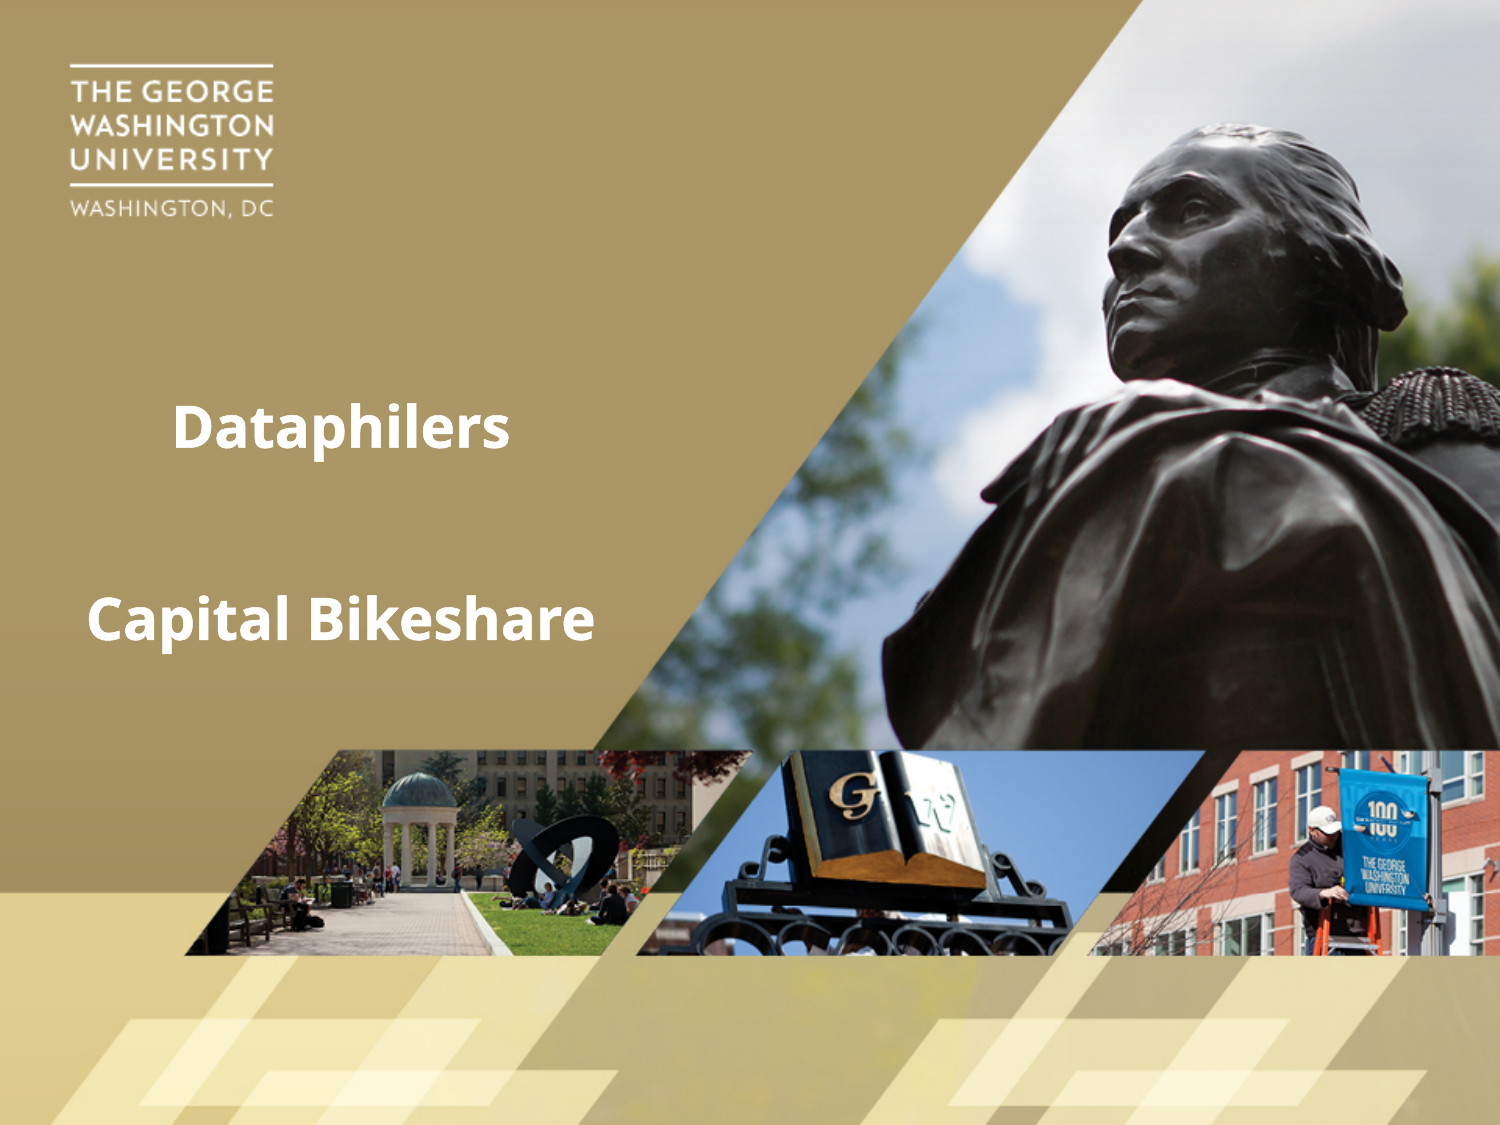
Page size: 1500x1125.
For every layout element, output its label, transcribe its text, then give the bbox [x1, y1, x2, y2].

title Capital Bikeshare [0, 514, 770, 659]
text_box Dataphilers [0, 322, 770, 467]
picture [0, 0, 1500, 1125]
